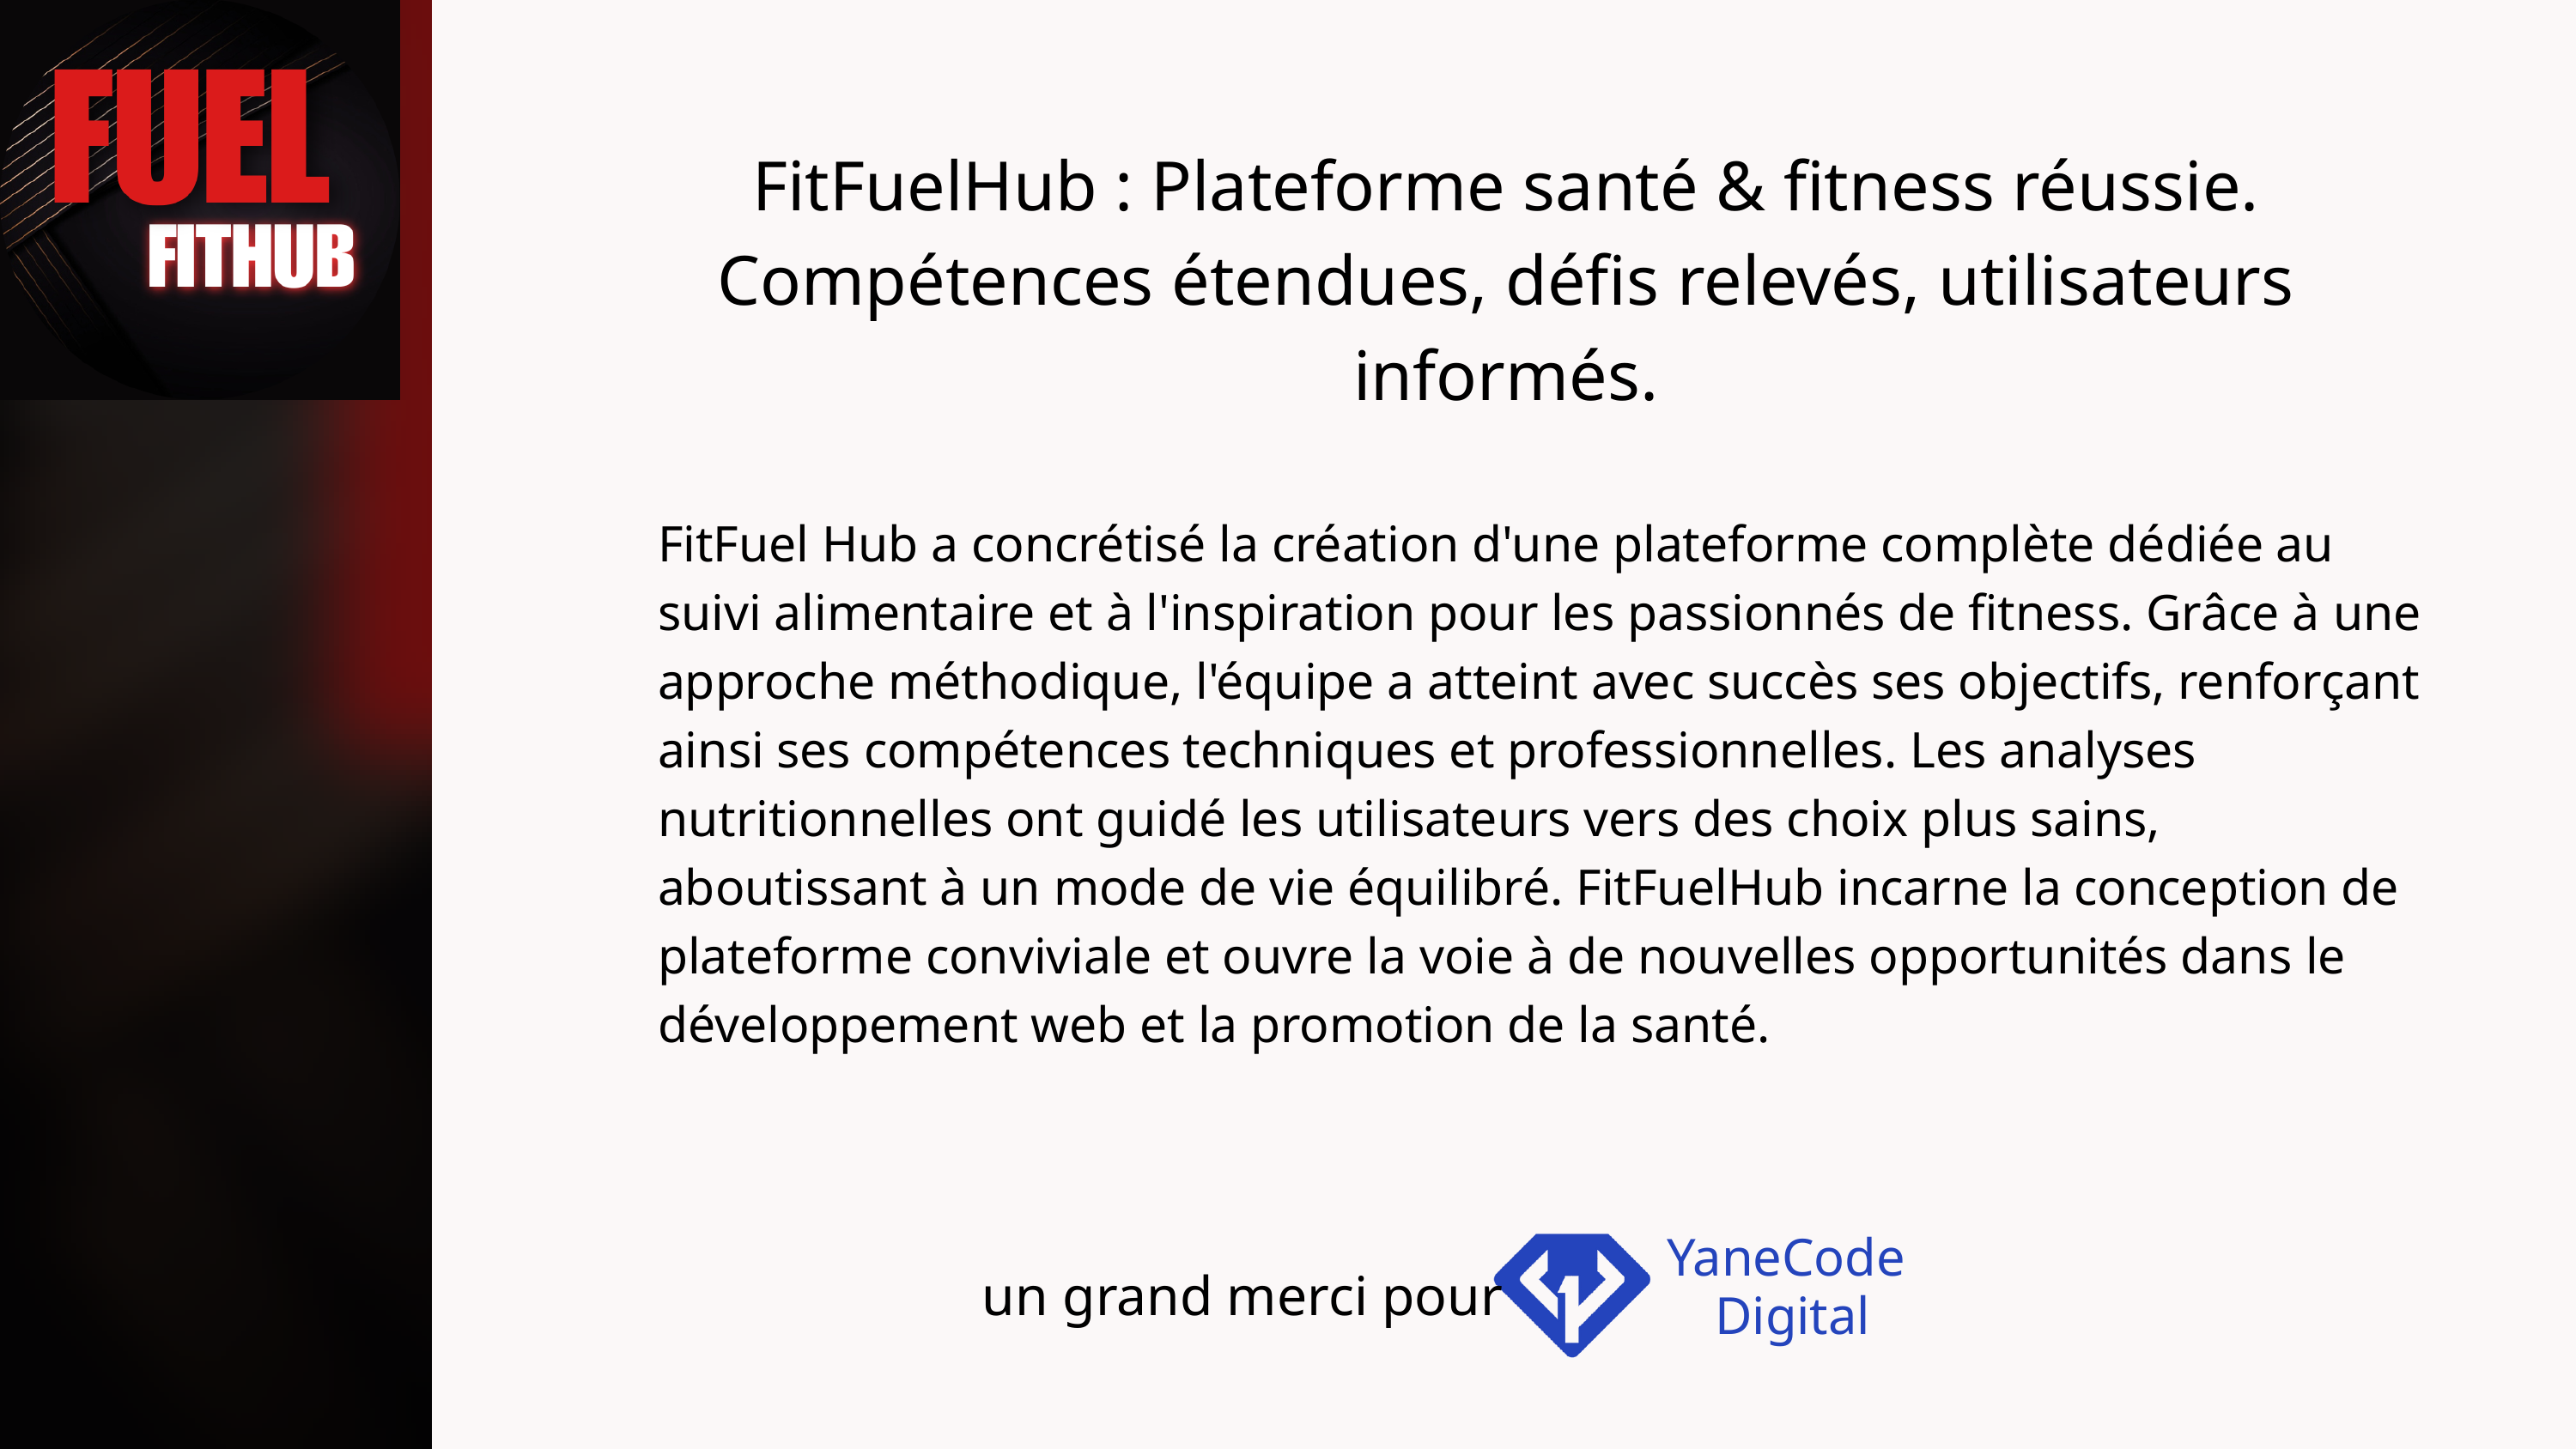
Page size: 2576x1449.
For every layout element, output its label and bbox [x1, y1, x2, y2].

text_box [0, 0, 401, 401]
text_box [431, 0, 2576, 1449]
text_box [0, 0, 428, 1449]
